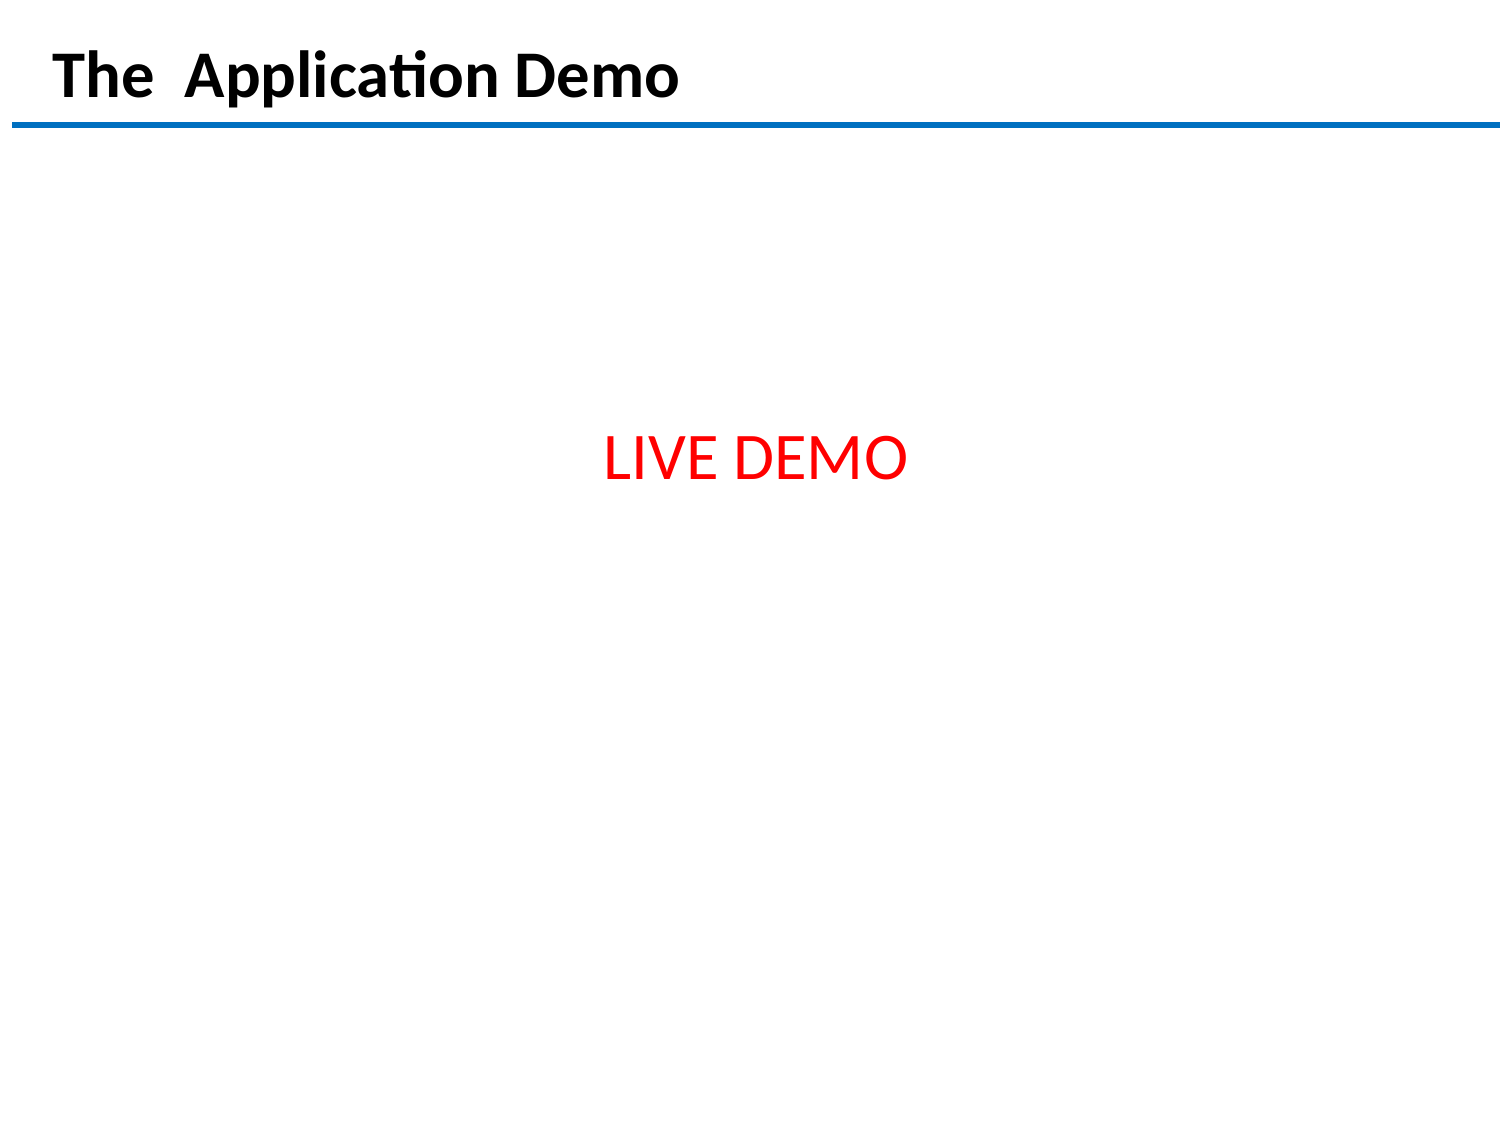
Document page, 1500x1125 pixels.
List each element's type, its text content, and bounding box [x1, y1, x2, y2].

title The Application Demo [37, 37, 1388, 105]
text_box LIVE DEMO [156, 412, 1357, 925]
